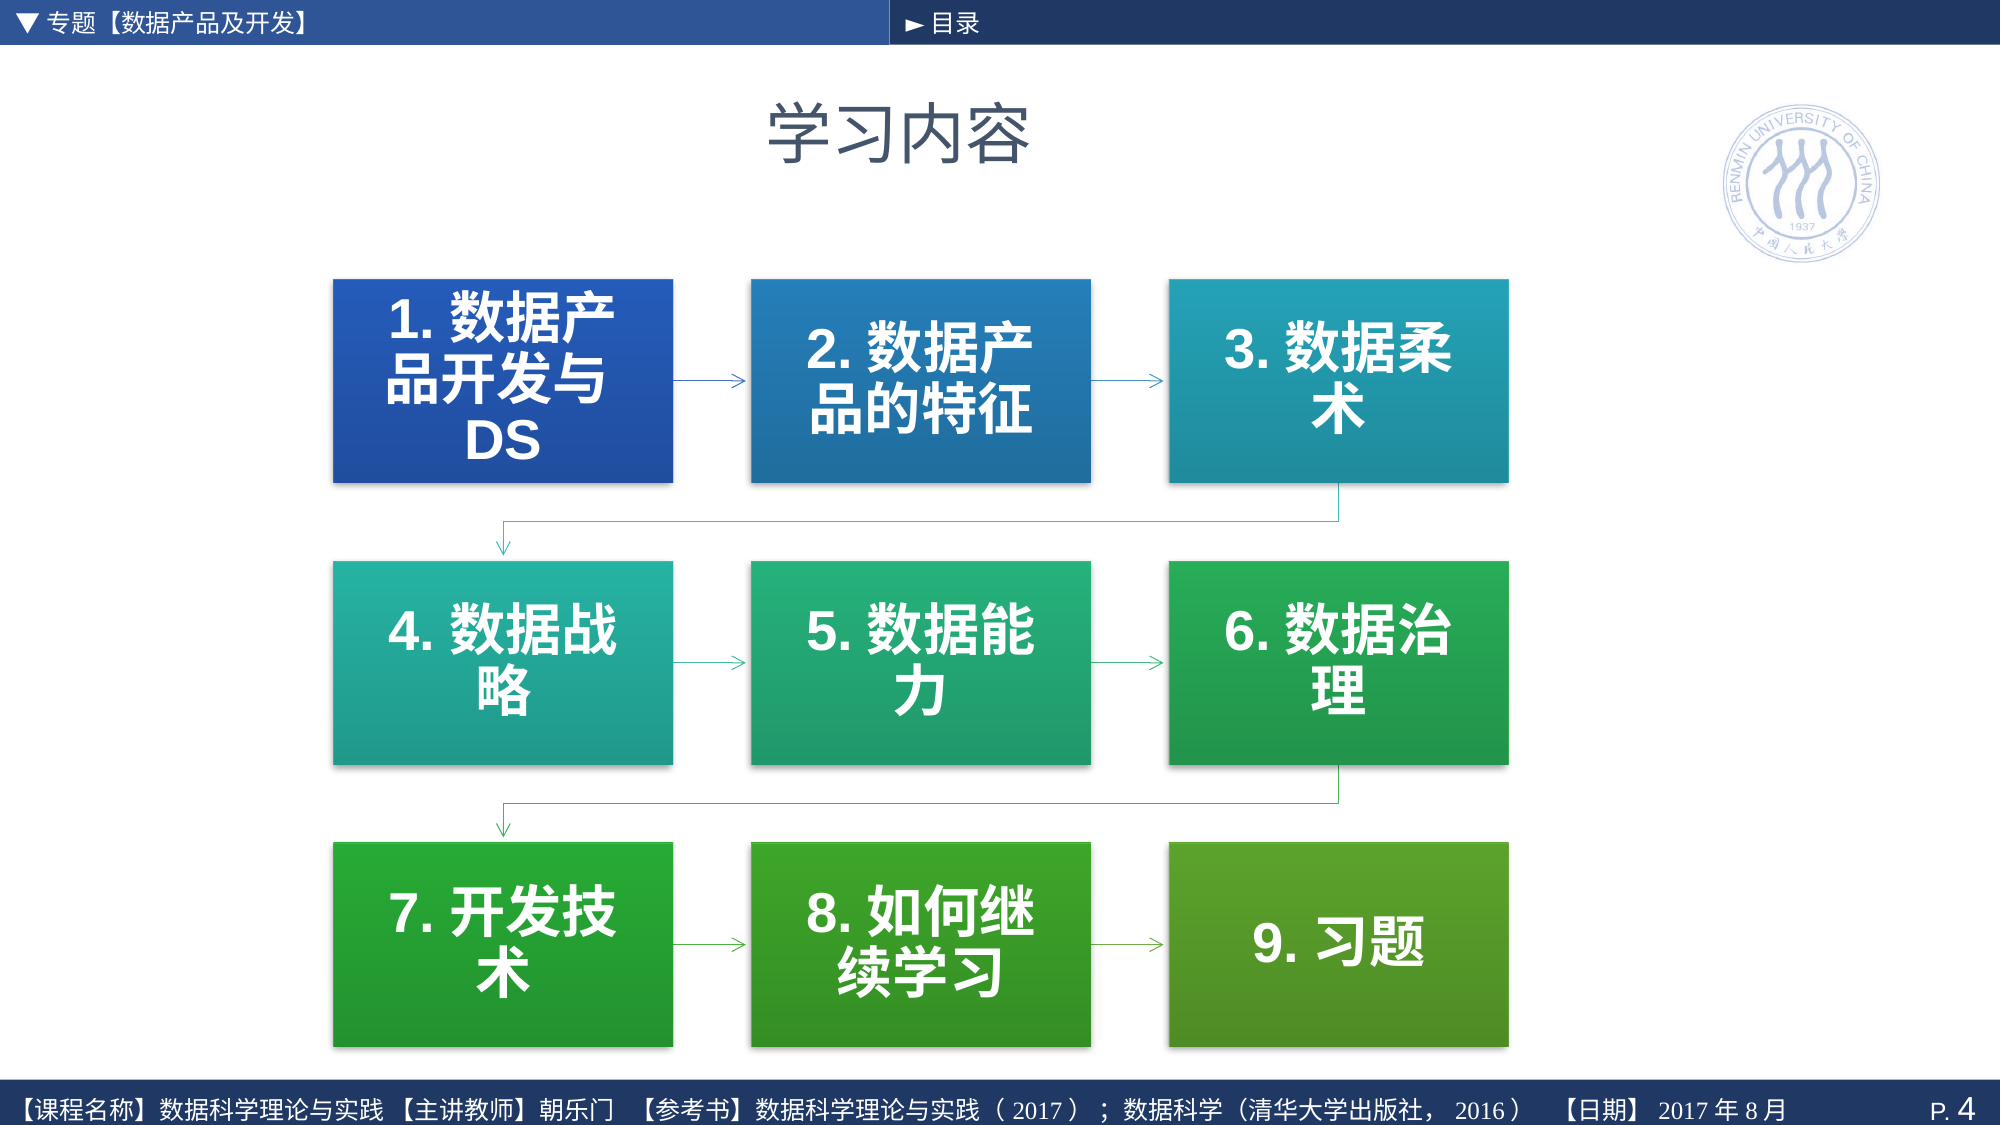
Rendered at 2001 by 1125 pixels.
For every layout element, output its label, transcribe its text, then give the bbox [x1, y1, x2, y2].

title 学习内容 [64, 64, 1733, 200]
list ▼专题【数据产品及开发】 [0, 0, 725, 43]
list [133, 278, 1709, 1047]
list ►目录 [890, 0, 1249, 43]
